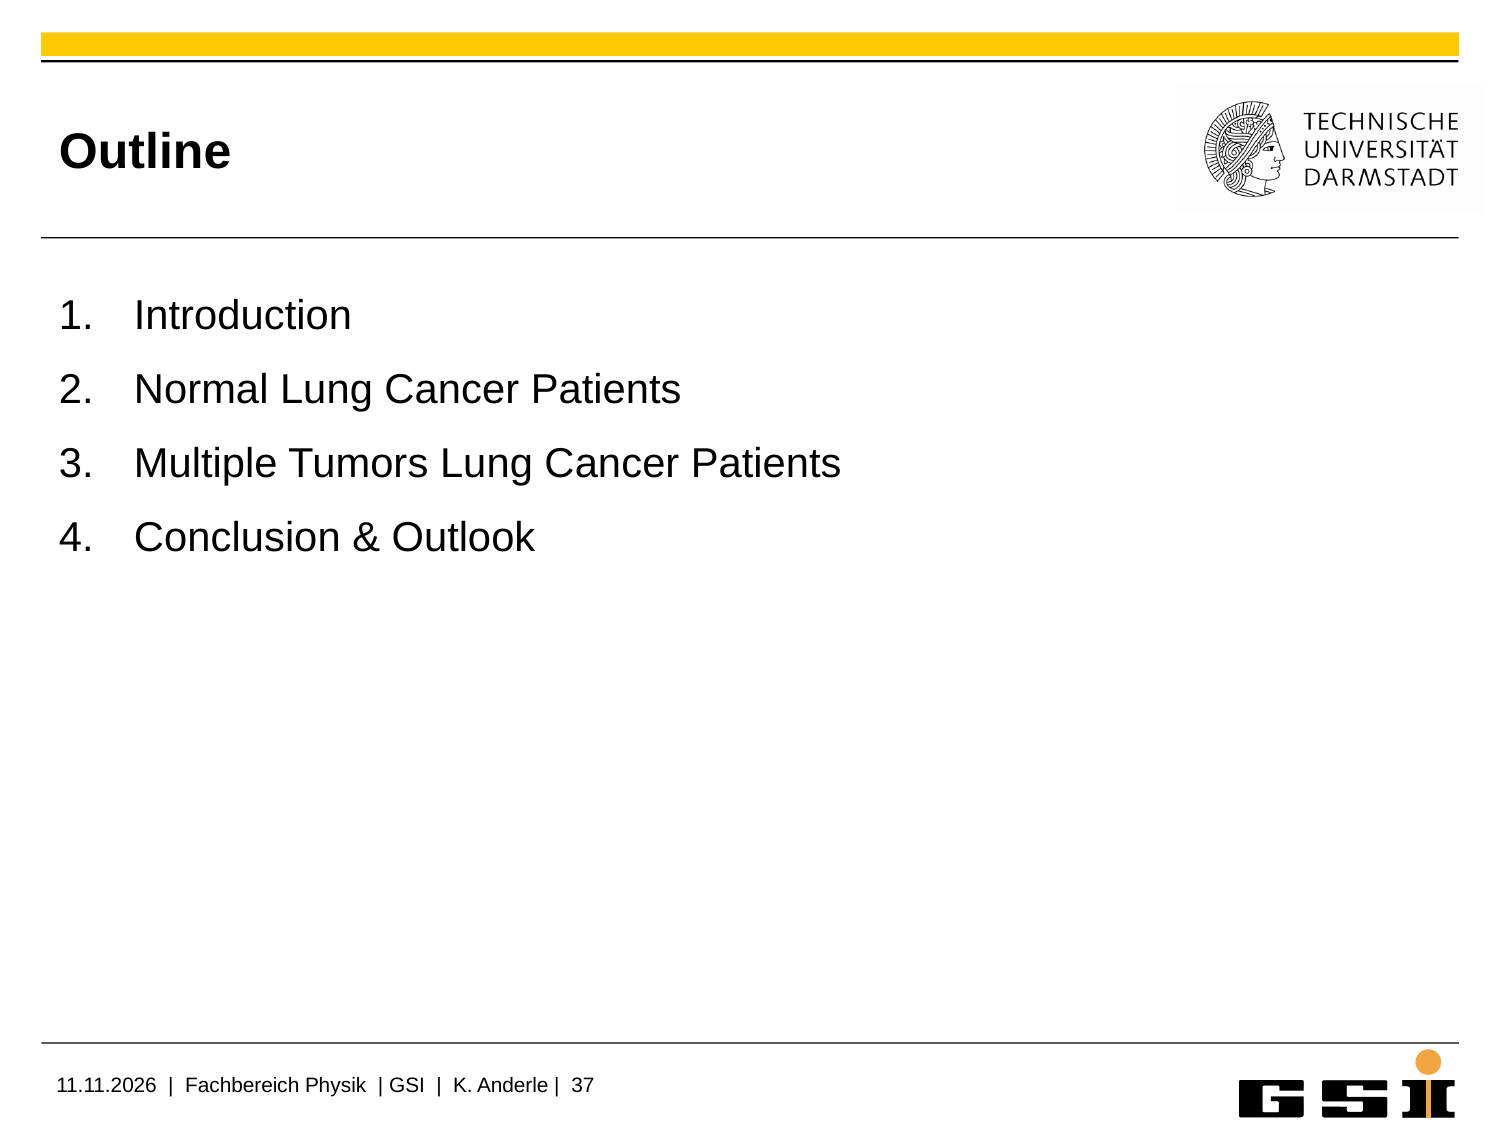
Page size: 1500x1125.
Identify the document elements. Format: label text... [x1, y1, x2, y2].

list Introduction Normal Lung Cancer Patients Multiple Tumors Lung Cancer Patients Conclusion & Outlook [58, 265, 1179, 1001]
picture [1175, 84, 1483, 214]
title Outline [58, 79, 1149, 218]
